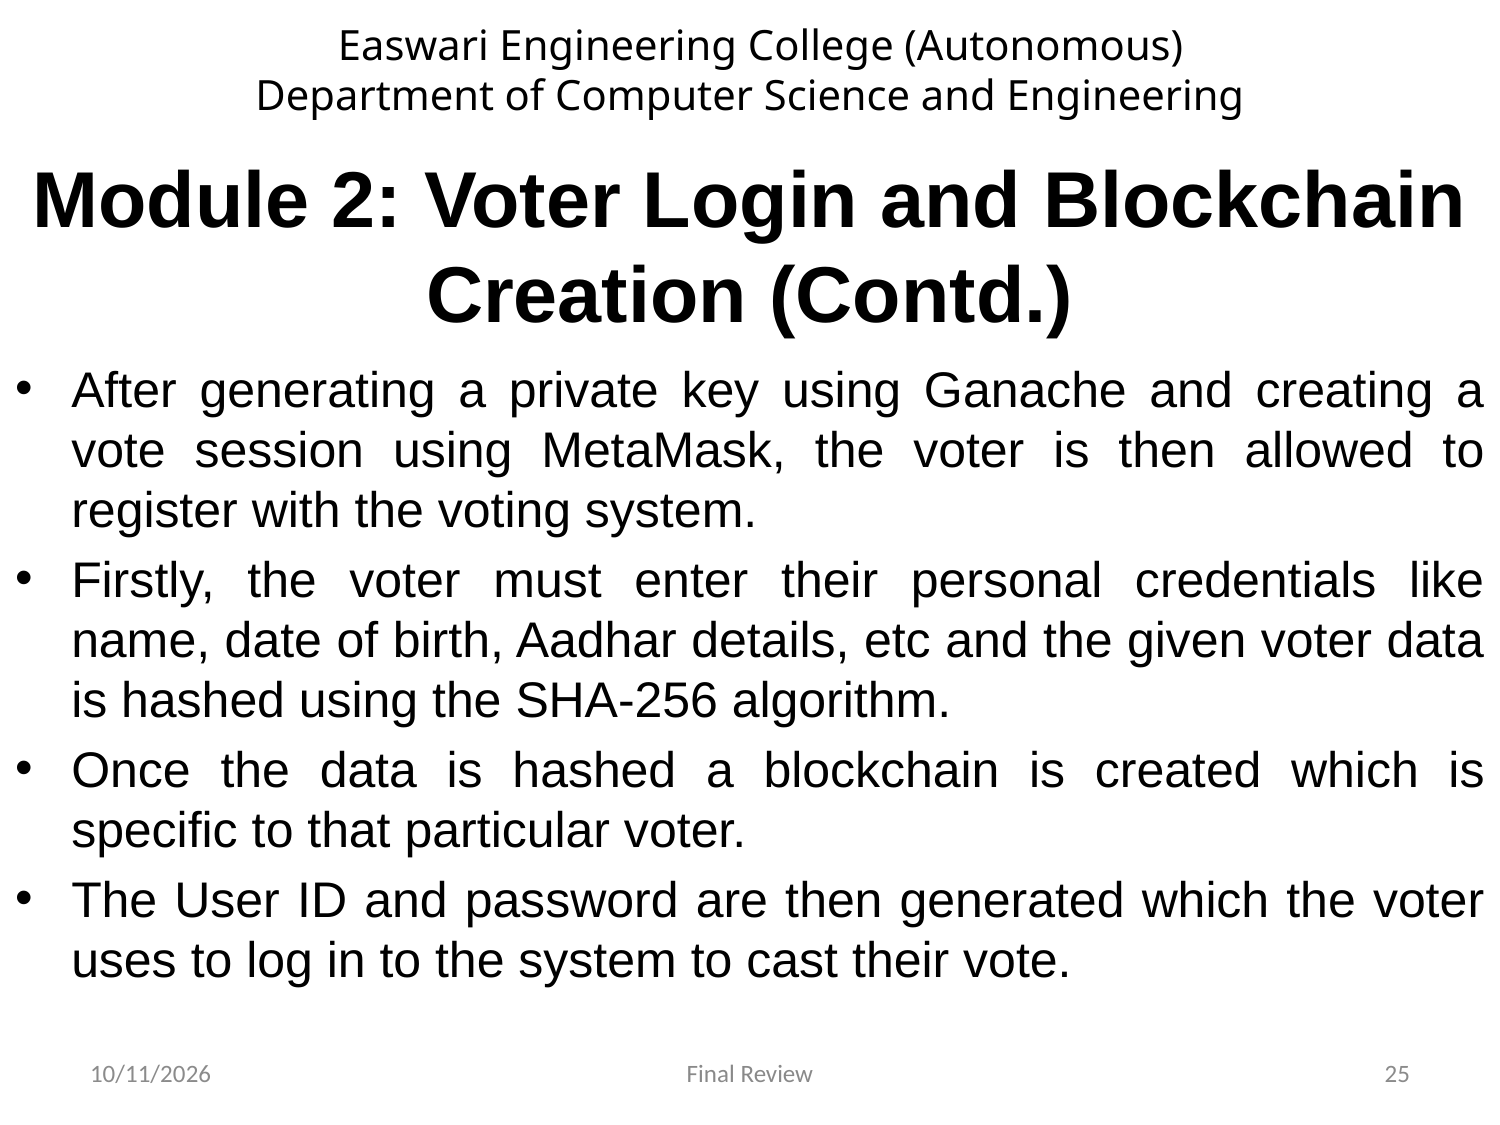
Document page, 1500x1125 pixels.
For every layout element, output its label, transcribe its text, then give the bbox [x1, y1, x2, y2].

list After generating a private key using Ganache and creating a vote session using MetaMask, the voter is then allowed to register with the voting system. Firstly, the voter must enter their personal credentials like name, date of birth, Aadhar details, etc and the given voter data is hashed using the SHA-256 algorithm. Once the data is hashed a blockchain is created which is specific to that particular voter. The User ID and password are then generated which the voter uses to log in to the system to cast their vote. [0, 349, 1500, 1043]
text_box Easwari Engineering College (Autonomous) Department of Computer Science and Engineering [12, 0, 1488, 138]
slide_number 25 [1074, 1043, 1425, 1103]
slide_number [75, 1043, 425, 1103]
title Module 2: Voter Login and Blockchain Creation (Contd.) [0, 162, 1500, 326]
footer Final Review [512, 1043, 988, 1103]
